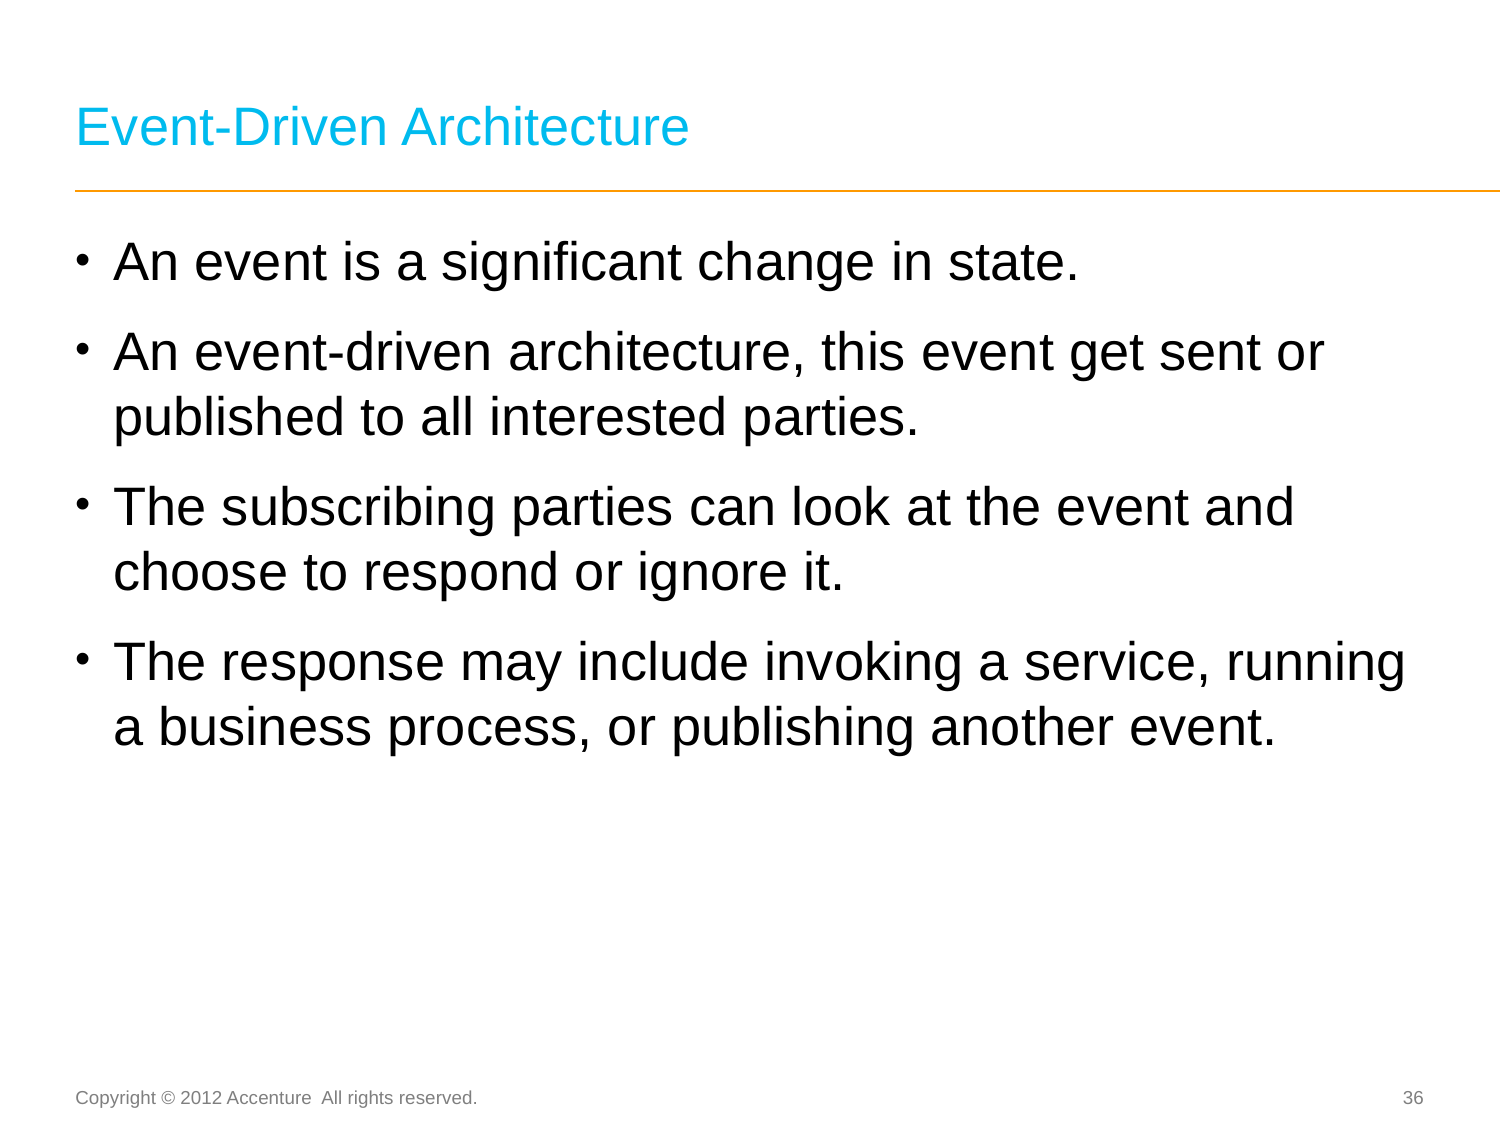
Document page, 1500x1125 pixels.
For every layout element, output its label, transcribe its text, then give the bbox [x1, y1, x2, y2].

list An event is a significant change in state. An event-driven architecture, this event get sent or published to all interested parties. The subscribing parties can look at the event and choose to respond or ignore it. The response may include invoking a service, running a business process, or publishing another event. [75, 226, 1425, 1018]
title Event-Driven Architecture [75, 27, 1422, 157]
